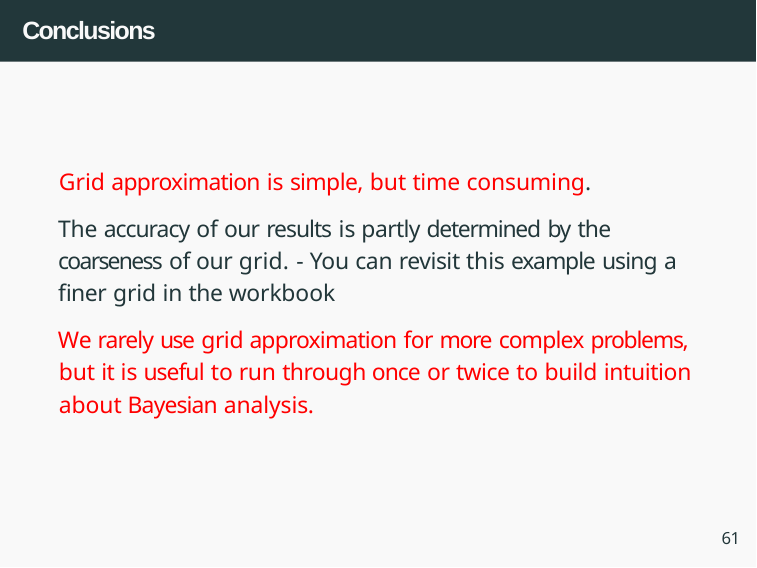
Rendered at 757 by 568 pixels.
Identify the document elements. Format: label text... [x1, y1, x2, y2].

list Grid approximation is simple, but time consuming. The accuracy of our results is partly determined by the coarseness of our grid. - You can revisit this example using a finer grid in the workbook We rarely use grid approximation for more complex problems, but it is useful to run through once or twice to build intuition about Bayesian analysis. [55, 112, 699, 483]
title Conclusions [15, 12, 584, 110]
text_box 61 [719, 526, 742, 548]
